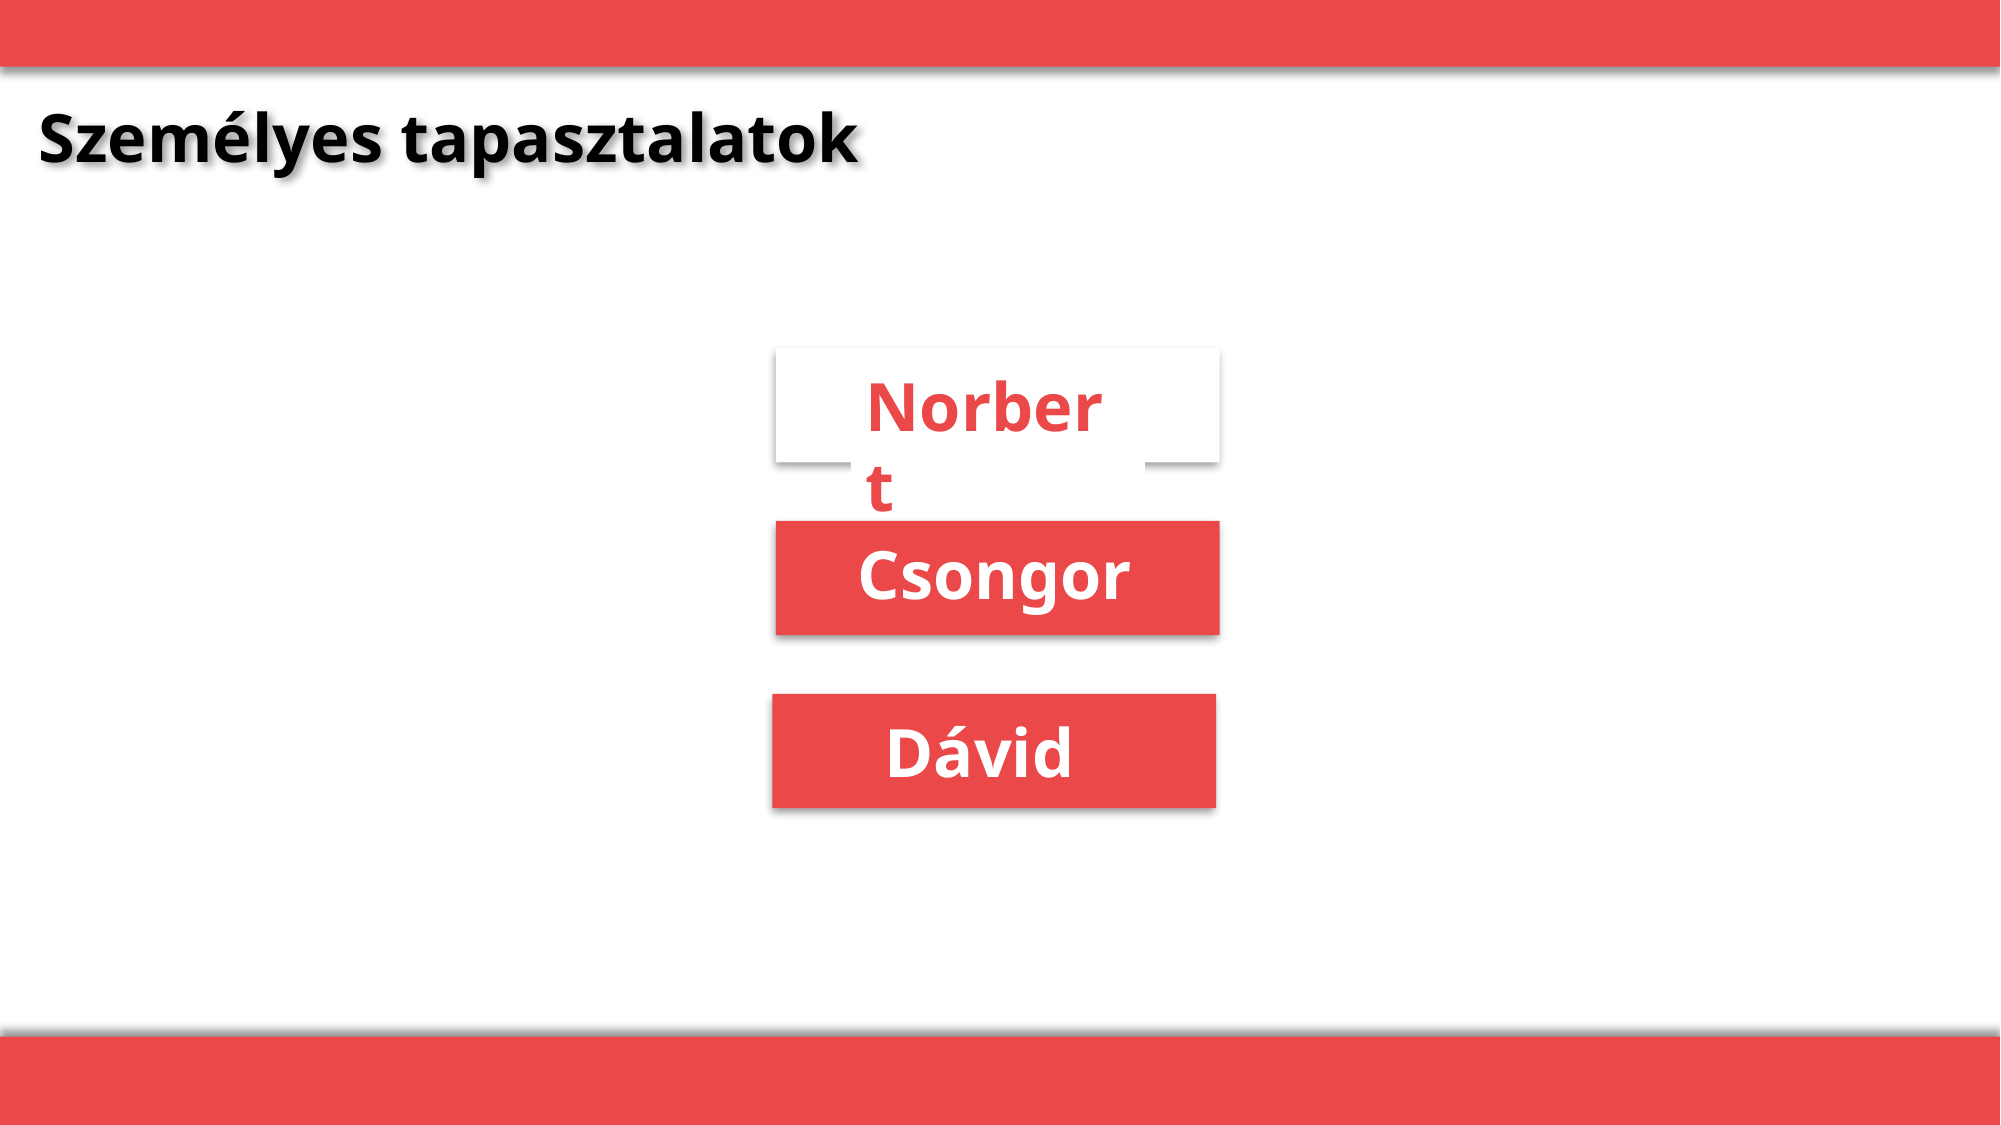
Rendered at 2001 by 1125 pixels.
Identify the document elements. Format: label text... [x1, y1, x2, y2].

text_box Csongor [843, 525, 1157, 621]
text_box Dávid [869, 703, 1131, 798]
text_box Személyes tapasztalatok [23, 88, 1128, 184]
text_box [0, 0, 2000, 68]
text_box [771, 693, 1217, 809]
text_box [775, 520, 1221, 636]
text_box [775, 347, 1220, 463]
text_box [0, 1036, 2000, 1125]
